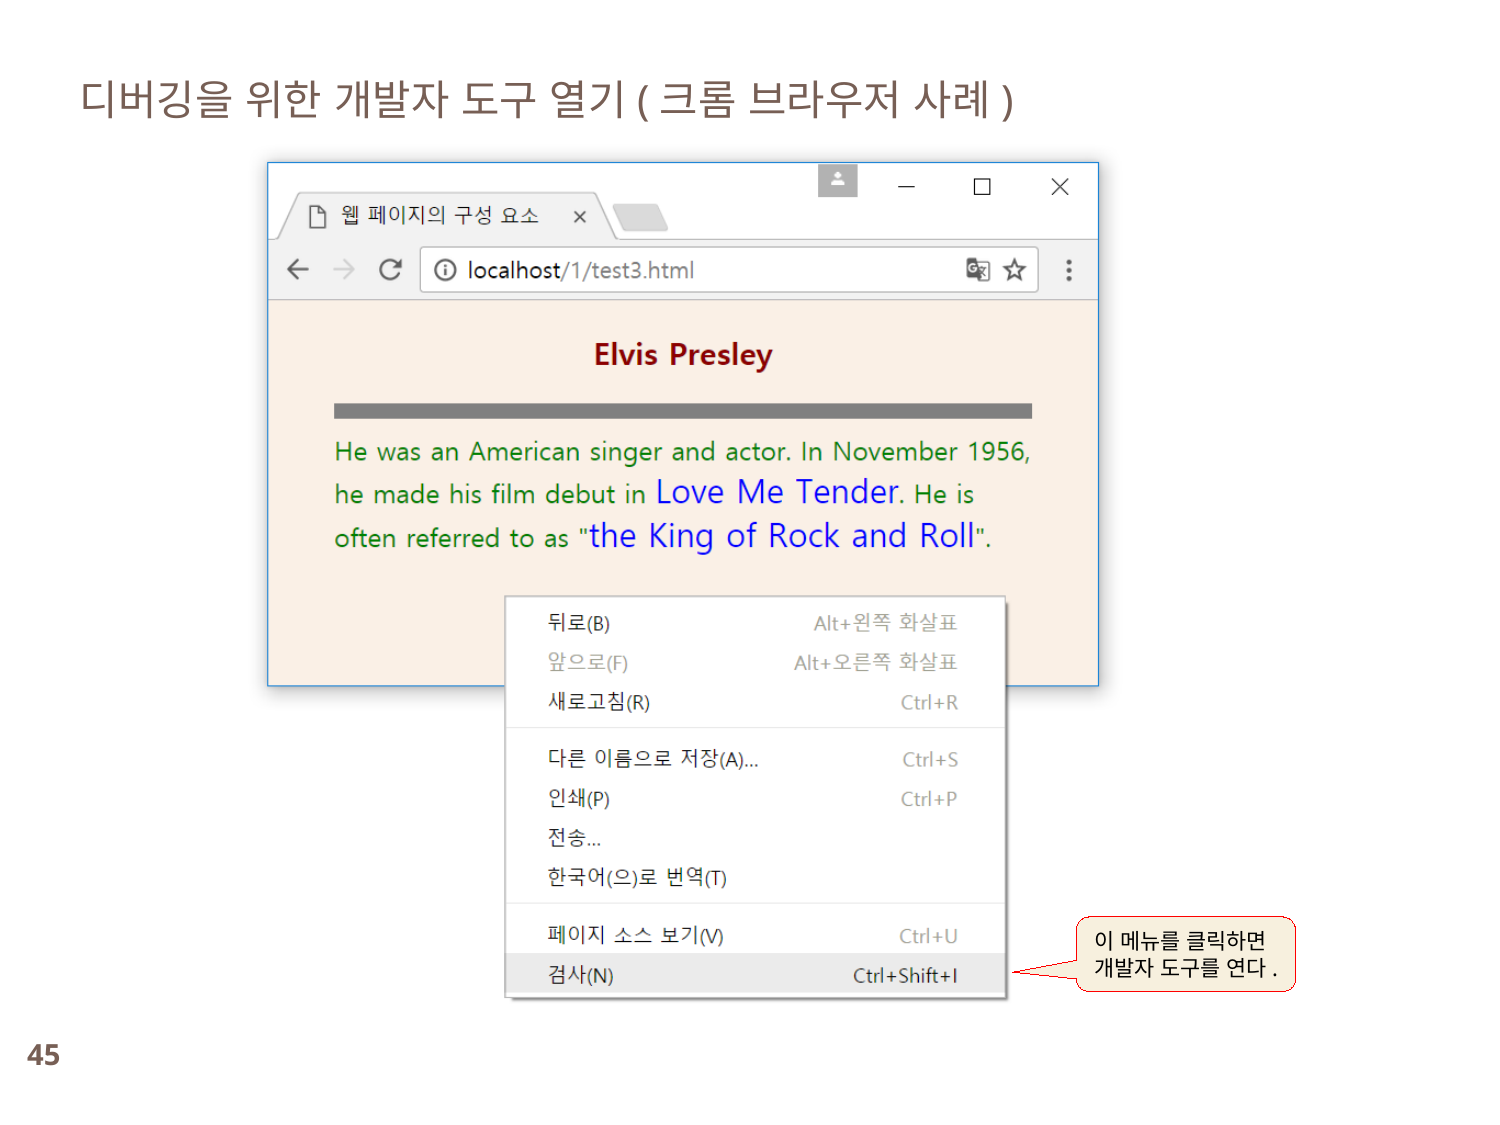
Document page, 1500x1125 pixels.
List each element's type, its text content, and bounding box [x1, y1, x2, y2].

picture [241, 138, 1132, 1031]
text_box 디버깅을 위한 개발자 도구 열기(크롬 브라우저 사례) [64, 66, 1235, 178]
text_box 이 메뉴를 클릭하면 개발자 도구를 연다. [1135, 916, 1296, 992]
slide_number 45 [0, 1025, 88, 1088]
